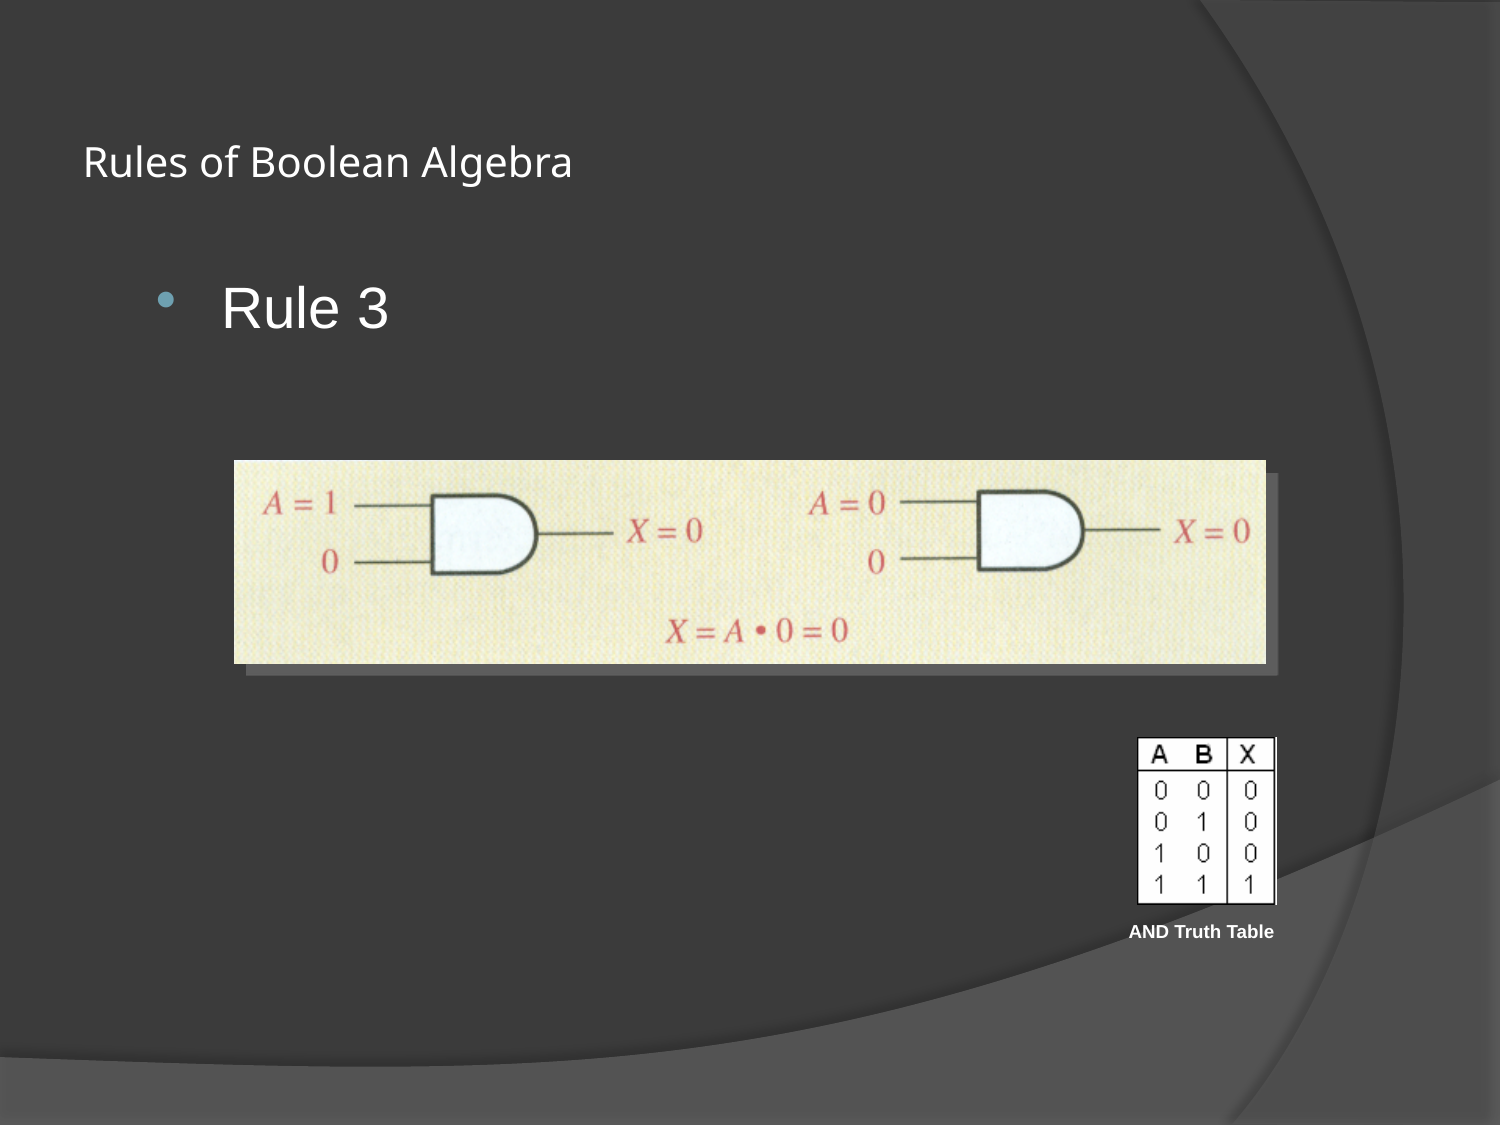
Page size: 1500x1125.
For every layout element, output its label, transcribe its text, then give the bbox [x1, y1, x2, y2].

picture [234, 460, 1267, 665]
title Rules of Boolean Algebra [75, 45, 1425, 233]
list Rule 3 [137, 262, 738, 1005]
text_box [1112, 737, 1291, 951]
